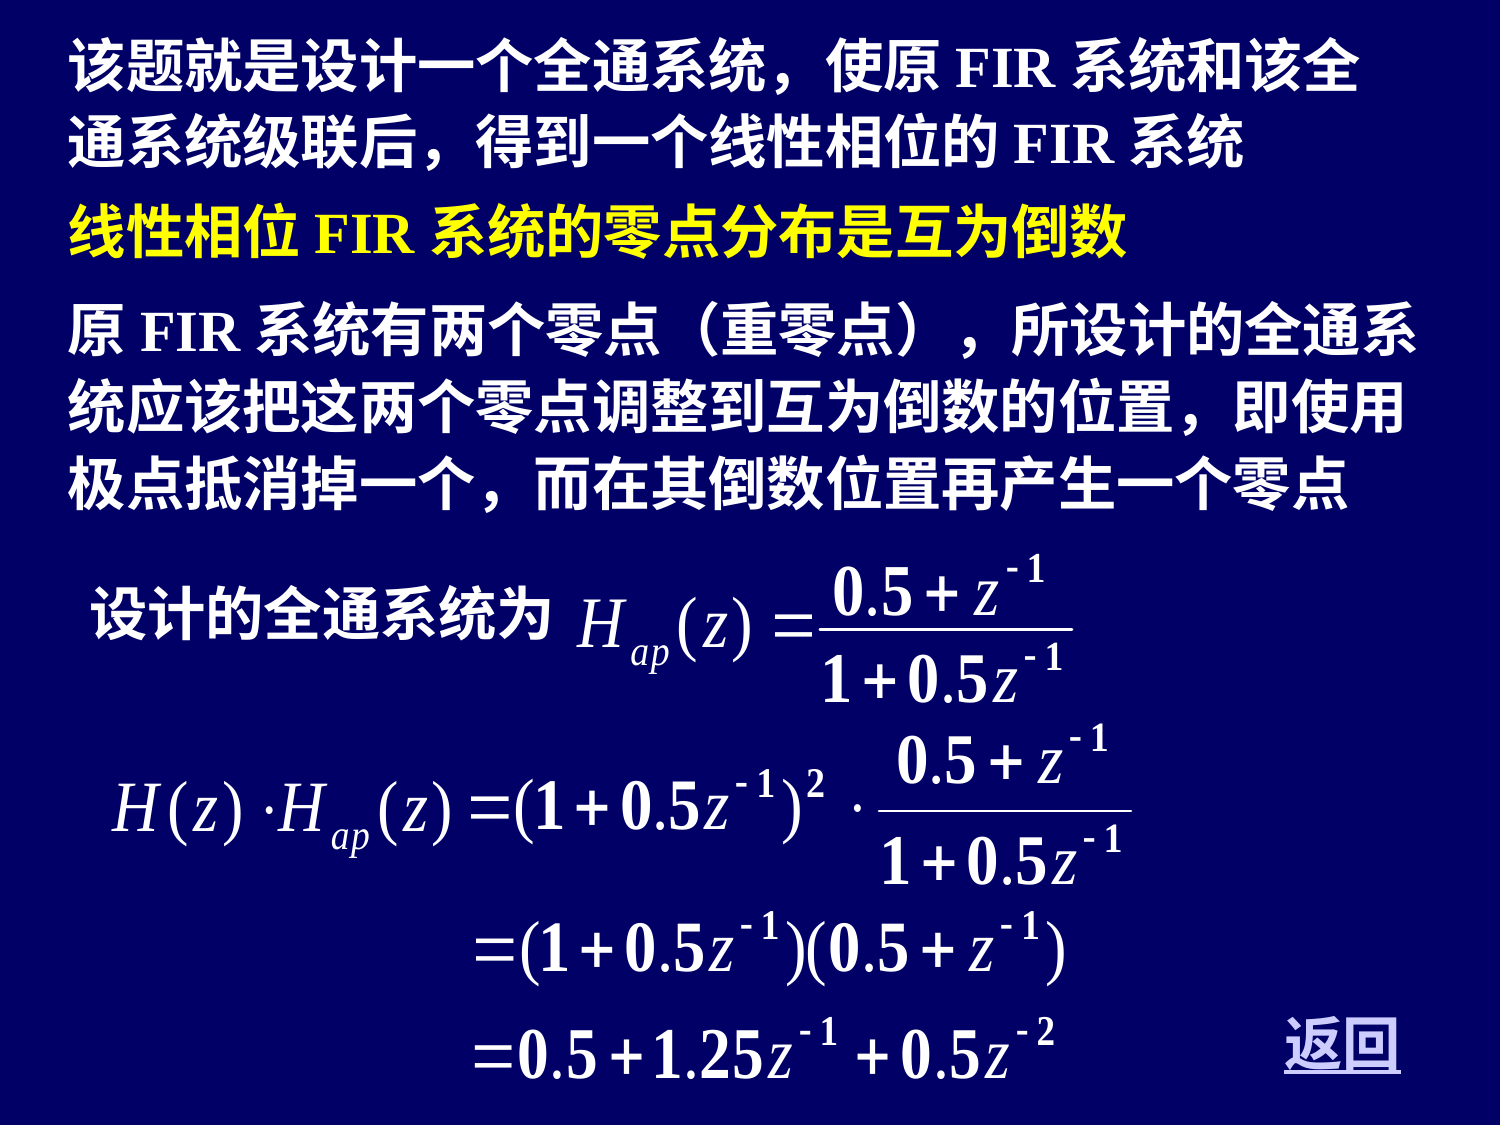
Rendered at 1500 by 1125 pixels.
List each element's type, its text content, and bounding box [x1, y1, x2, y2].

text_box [459, 893, 1074, 998]
text_box 线性相位FIR系统的零点分布是互为倒数 [53, 196, 1353, 274]
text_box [458, 999, 1062, 1092]
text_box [823, 535, 1054, 629]
text_box 返回 [1269, 999, 1447, 1099]
text_box 原FIR系统有两个零点（重零点），所设计的全通系统应该把这两个零点调整到互为倒数的位置，即使用极点抵消掉一个，而在其倒数位置再产生一个零点 [53, 278, 1441, 525]
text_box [454, 751, 861, 856]
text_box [100, 759, 458, 870]
text_box 该题就是设计一个全通系统，使原FIR系统和该全通系统级联后，得到一个线性相位的FIR系统 [53, 14, 1376, 183]
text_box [809, 534, 1082, 714]
text_box 设计的全通系统为 [74, 569, 666, 655]
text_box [565, 575, 809, 686]
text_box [868, 704, 1141, 896]
